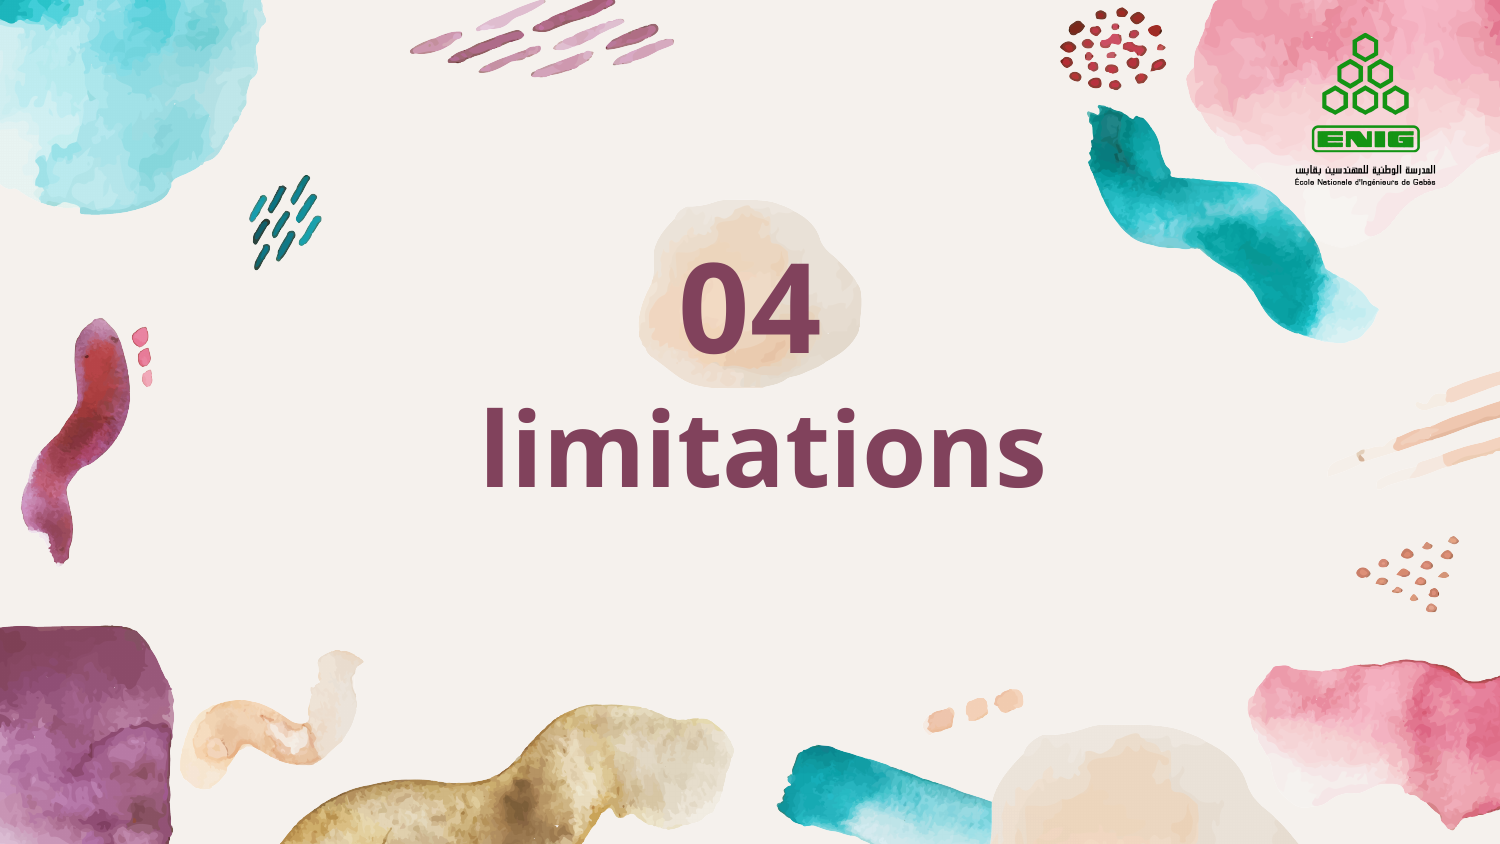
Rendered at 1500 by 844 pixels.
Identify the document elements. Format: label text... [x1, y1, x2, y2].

picture [0, 304, 170, 576]
picture [0, 0, 324, 271]
picture [635, 196, 864, 392]
picture [408, 0, 676, 80]
picture [770, 658, 1500, 844]
title limitations [248, 390, 1279, 502]
picture [0, 623, 759, 844]
picture [1037, 0, 1500, 494]
picture [1354, 534, 1461, 614]
